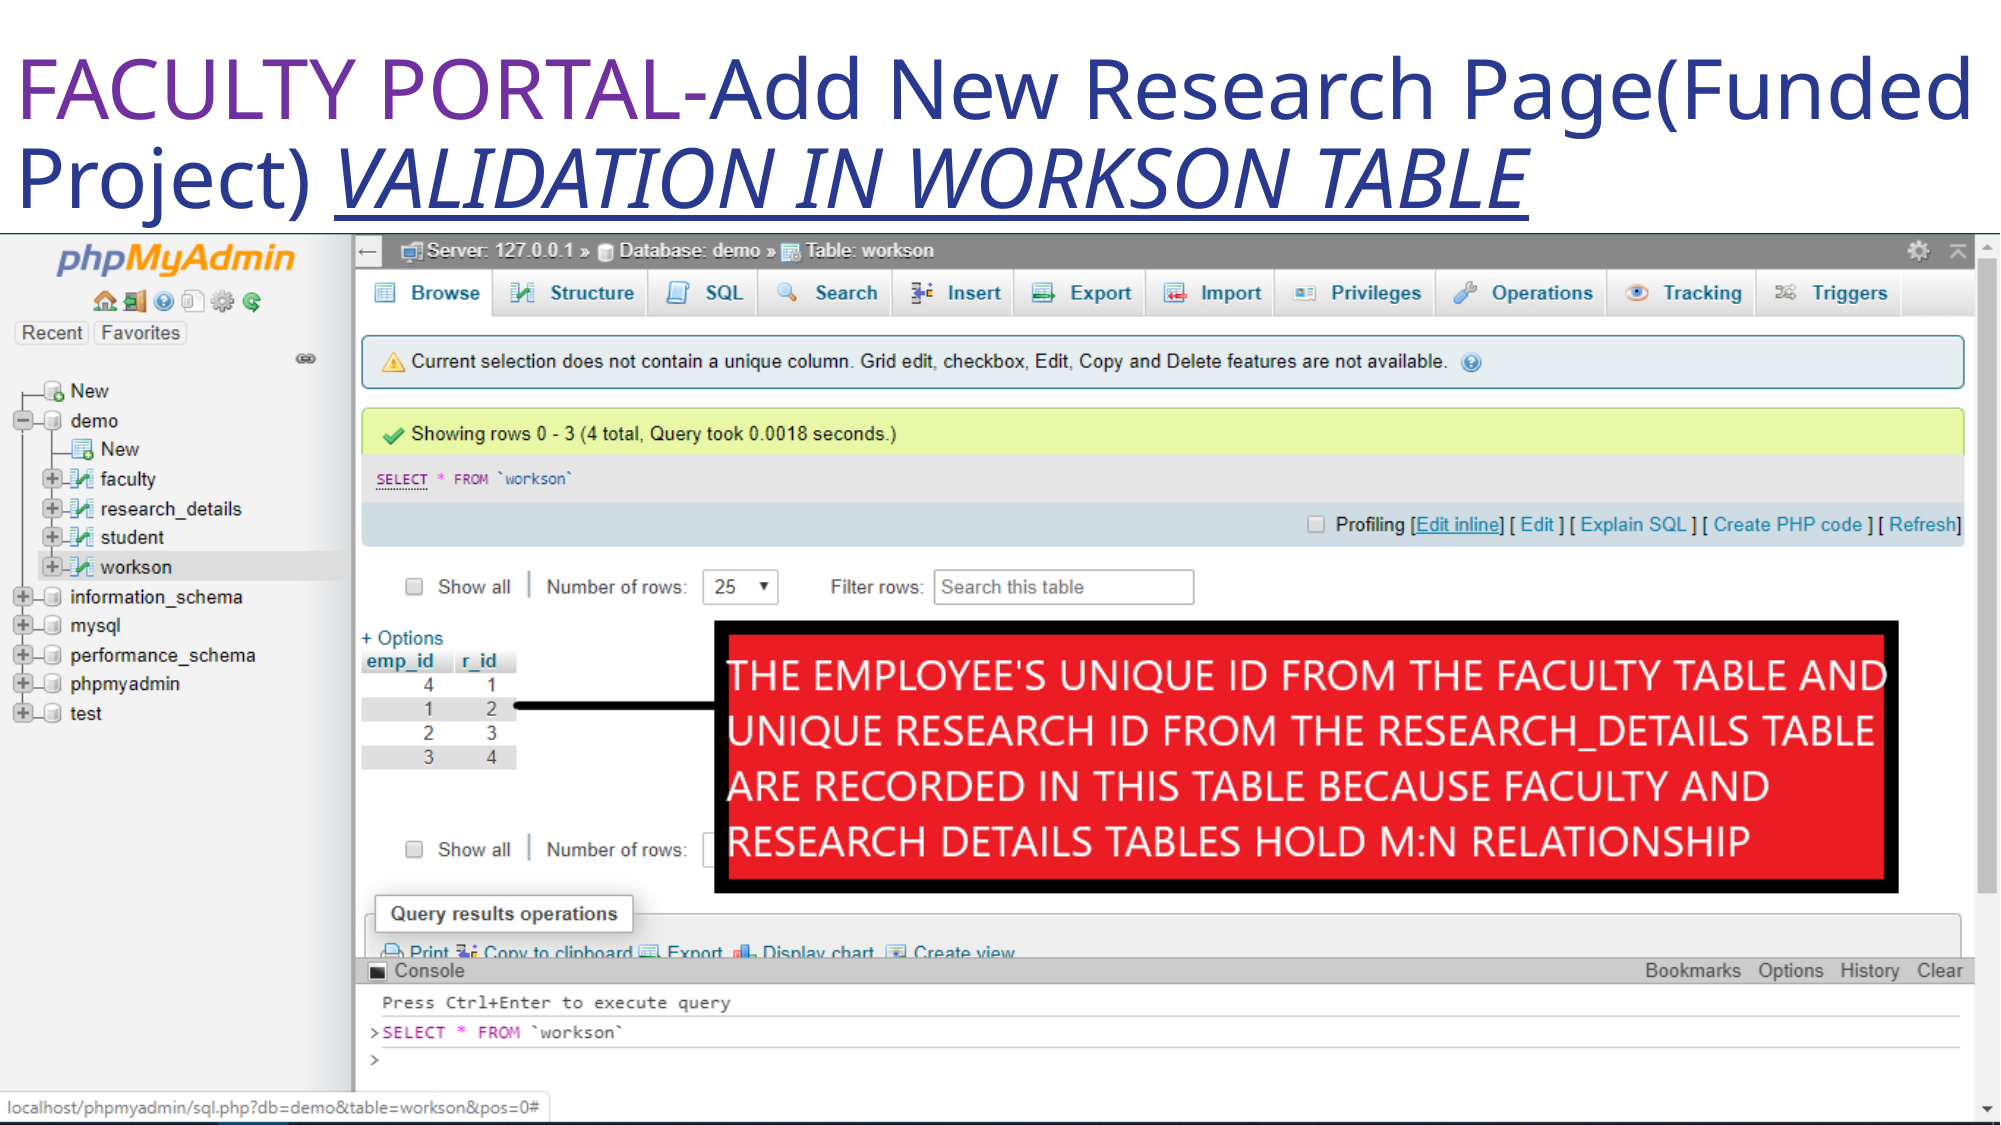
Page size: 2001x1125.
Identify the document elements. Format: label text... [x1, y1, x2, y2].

title FACULTY PORTAL-Add New Research Page(Funded Project) VALIDATION IN WORKSON TABLE [0, 24, 2000, 232]
picture [0, 232, 2000, 1125]
